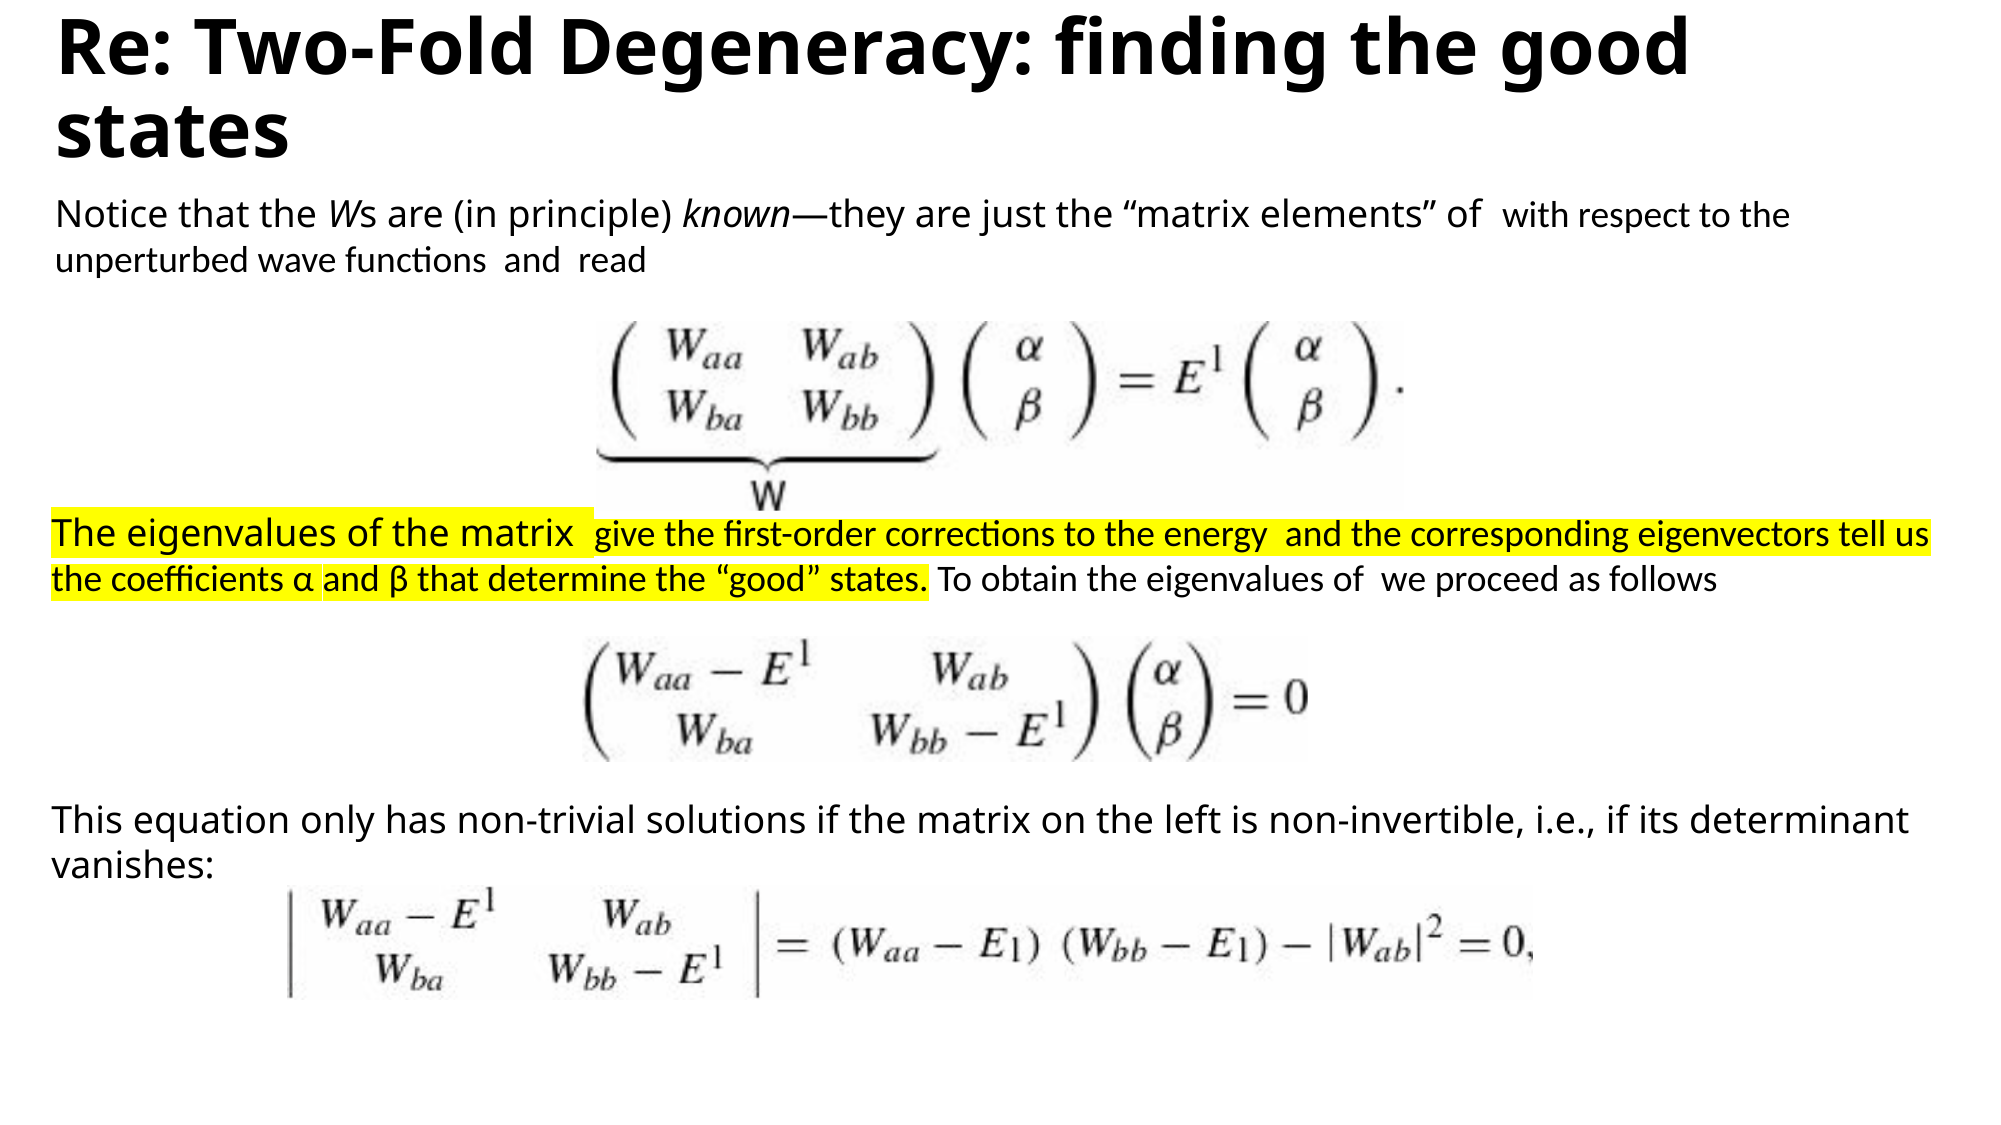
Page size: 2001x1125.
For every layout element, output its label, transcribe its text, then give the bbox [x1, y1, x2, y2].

picture [586, 298, 1414, 518]
text_box This equation only has non-trivial solutions if the matrix on the left is non-invertible, i.e., if its determinant vanishes: [36, 789, 1962, 894]
text_box Re: Two-Fold Degeneracy: finding the good states [40, 0, 1845, 183]
picture [570, 609, 1315, 785]
picture [268, 871, 1544, 1014]
